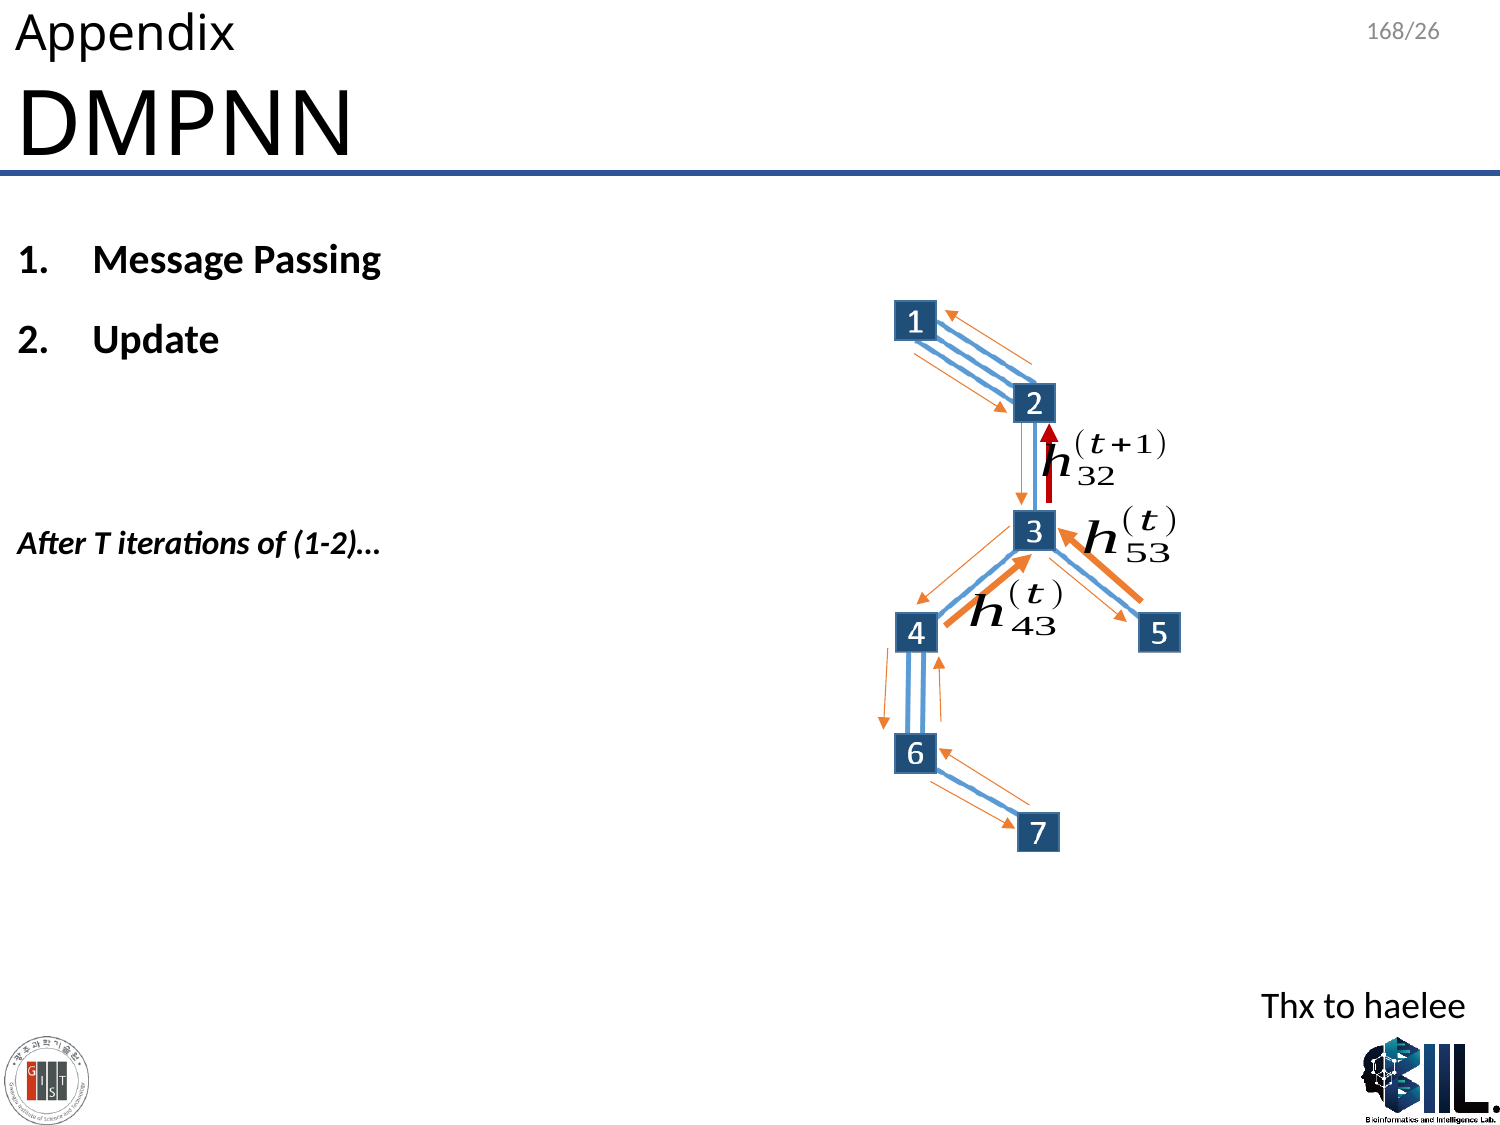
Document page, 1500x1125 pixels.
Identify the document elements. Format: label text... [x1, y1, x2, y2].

text_box Thx to haelee [1246, 973, 1482, 1033]
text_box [883, 288, 1190, 874]
slide_number 168/26 [1117, 0, 1455, 60]
text_box DMPNN [0, 68, 1238, 170]
text_box DMPNN [0, 176, 1238, 183]
picture [1361, 1037, 1500, 1125]
title Appendix [0, 0, 602, 68]
picture [4, 1036, 89, 1125]
